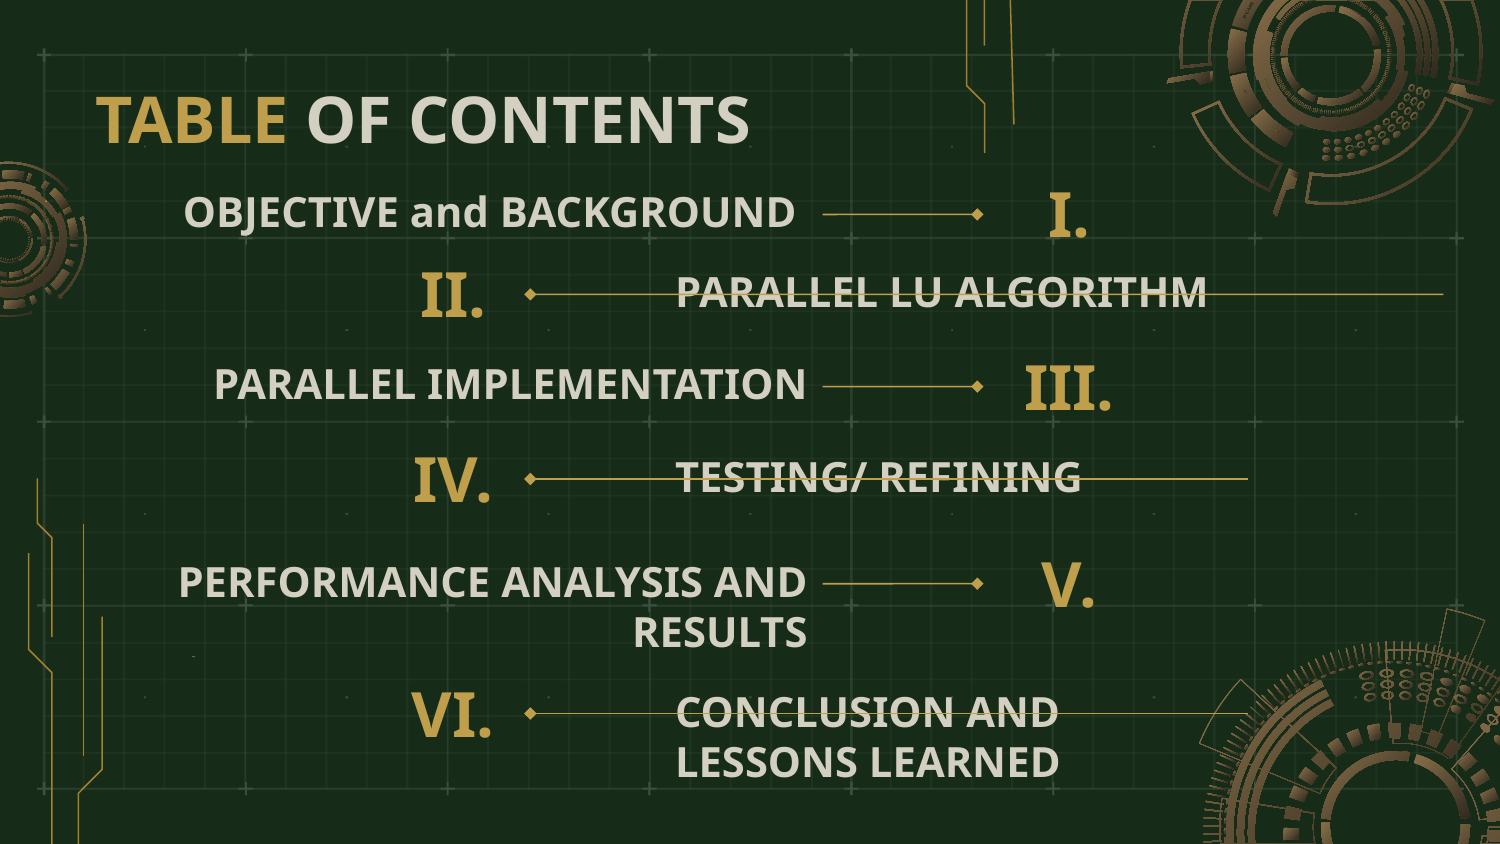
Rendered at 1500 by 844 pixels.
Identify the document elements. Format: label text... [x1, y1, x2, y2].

title II. [376, 240, 531, 349]
title PARALLEL LU ALGORITHM [660, 251, 1444, 293]
title CONCLUSION AND LESSONS LEARNED [660, 670, 1248, 713]
title I. [977, 168, 1162, 251]
title CONCLUSION AND LESSONS LEARNED [660, 714, 1248, 757]
title TESTING/ REFINING [660, 480, 1248, 523]
title V. [977, 529, 1162, 638]
title VI. [376, 659, 531, 768]
title PARALLEL LU ALGORITHM [660, 296, 1444, 338]
title III. [977, 338, 1162, 441]
title PARALLEL IMPLEMENTATION [121, 343, 823, 430]
title PERFORMANCE ANALYSIS AND RESULTS [15, 540, 823, 628]
title IV. [376, 430, 531, 533]
title TABLE OF CONTENTS [80, 63, 1345, 168]
title TESTING/ REFINING [660, 435, 1248, 478]
title OBJECTIVE and BACKGROUND [121, 171, 823, 258]
